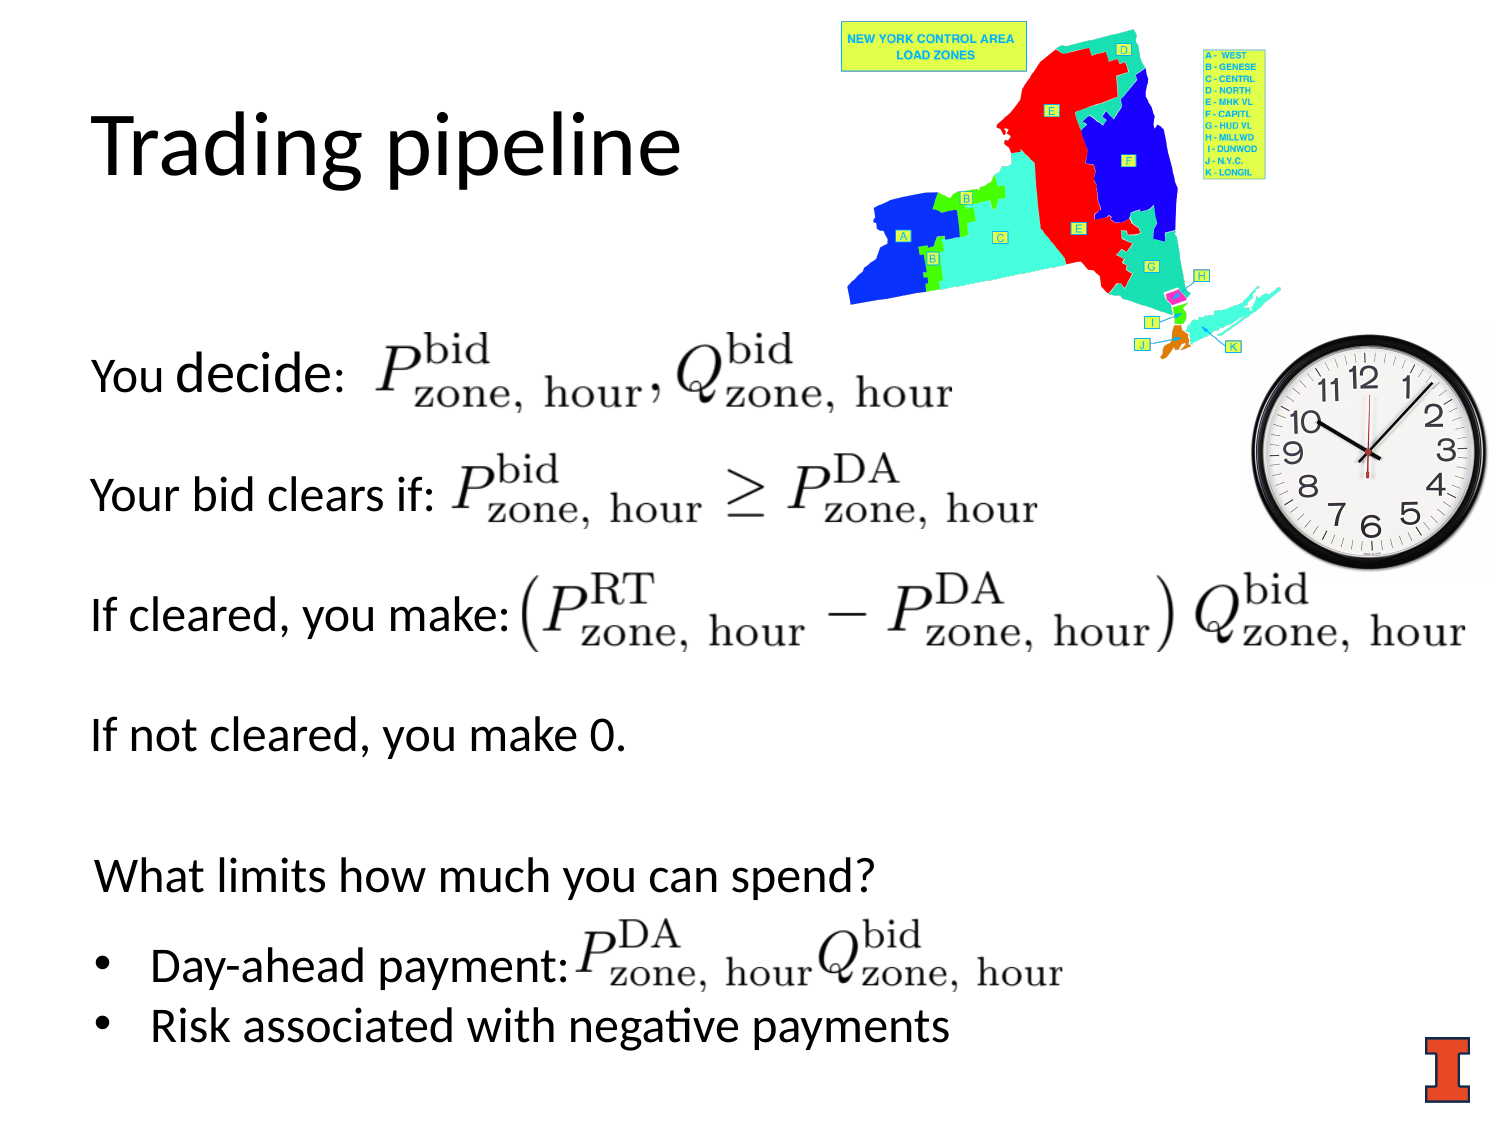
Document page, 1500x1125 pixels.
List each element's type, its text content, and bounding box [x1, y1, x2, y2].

text_box What limits how much you can spend? Day-ahead payment: Risk associated with negative payments [79, 835, 977, 1060]
text_box Your bid clears if: If cleared, you make: If not cleared, you make 0. [74, 453, 888, 769]
text_box You decide: [76, 327, 362, 412]
picture [374, 2, 1494, 653]
picture [574, 917, 1063, 992]
picture [1425, 1037, 1470, 1103]
picture [449, 450, 1038, 529]
title Trading pipeline [75, 45, 725, 233]
